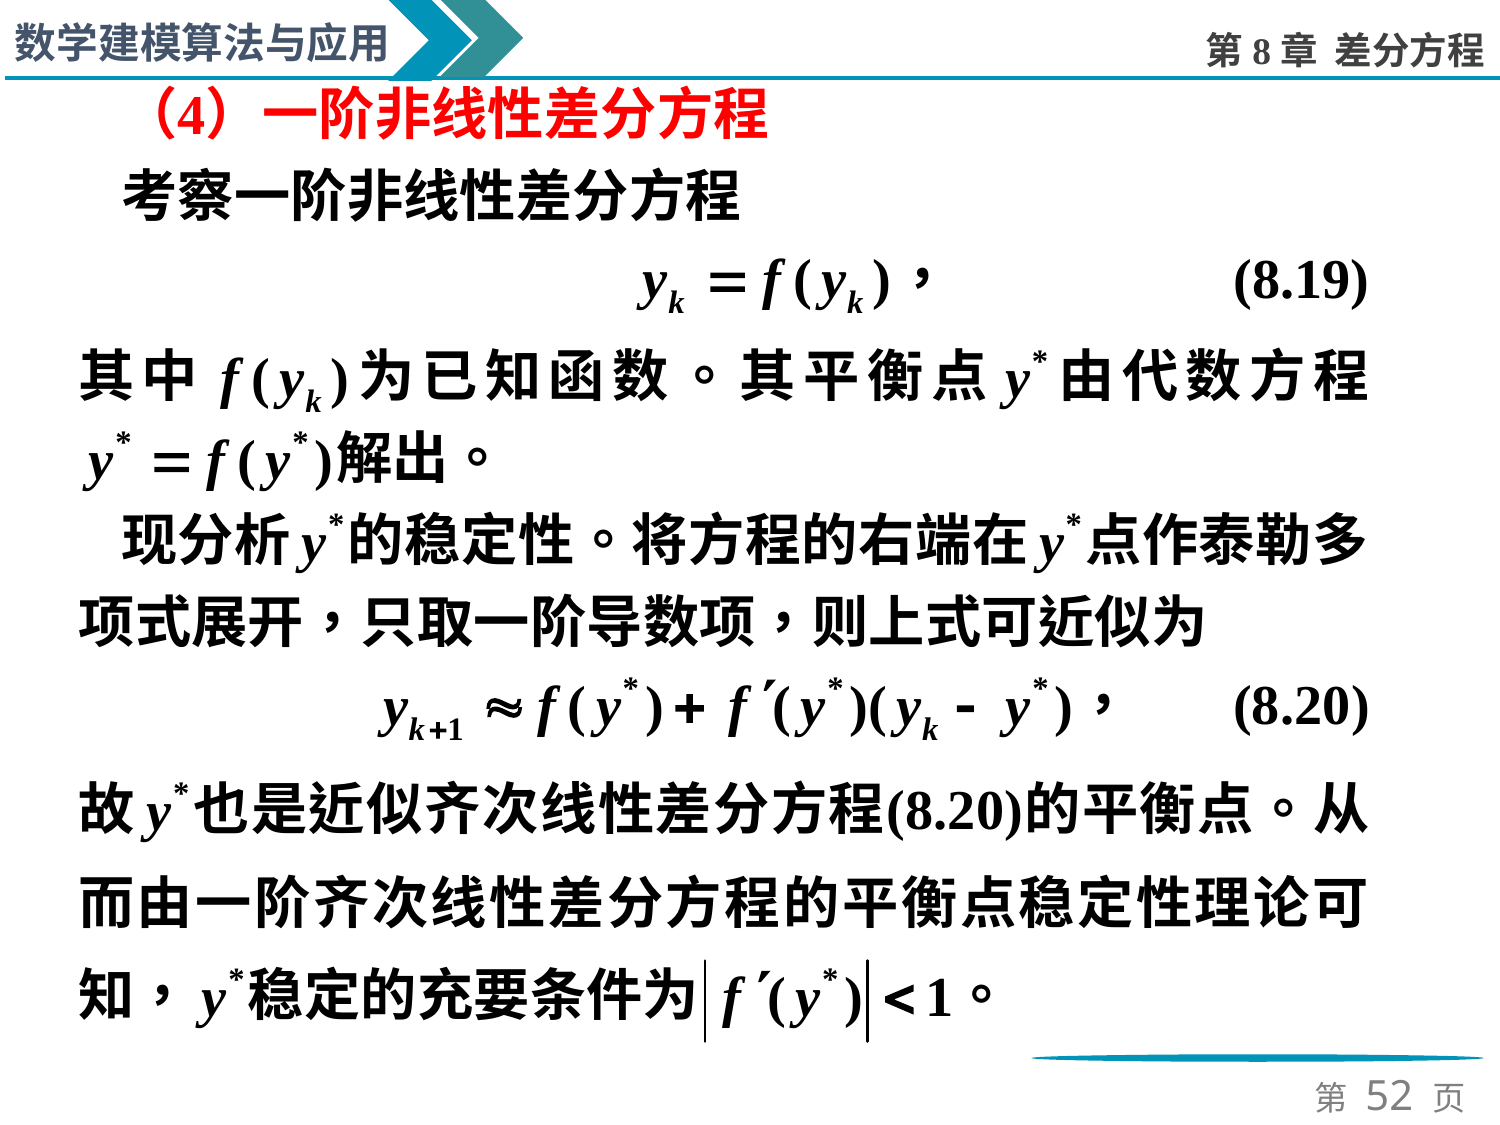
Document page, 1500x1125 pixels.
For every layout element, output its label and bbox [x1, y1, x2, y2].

text_box [78, 76, 1368, 1049]
